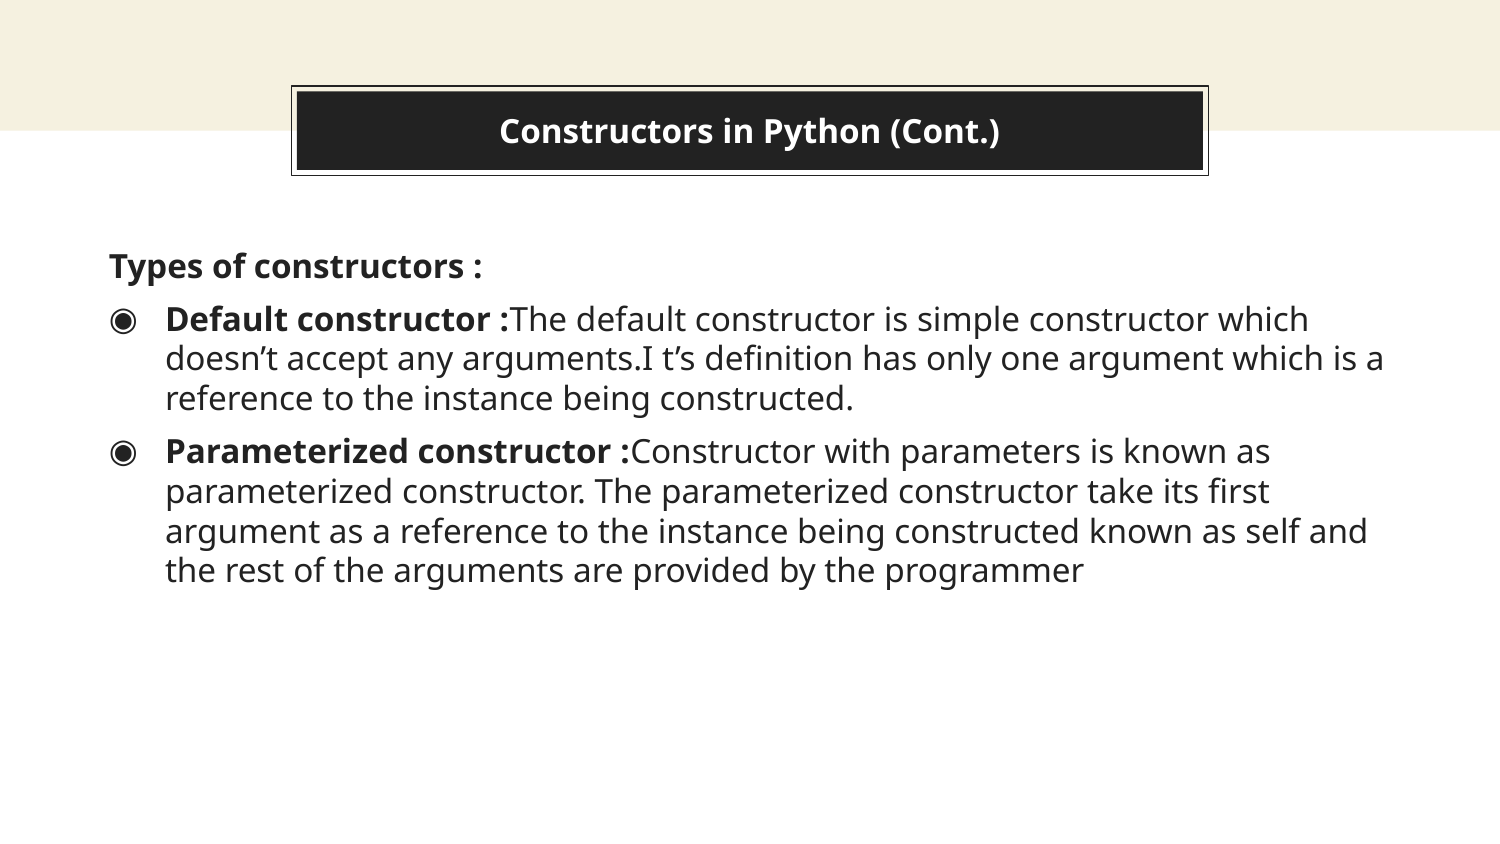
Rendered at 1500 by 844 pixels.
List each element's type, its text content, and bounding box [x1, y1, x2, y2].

list Types of constructors : Default constructor :The default constructor is simple constructor which doesn’t accept any arguments.I t’s definition has only one argument which is a reference to the instance being constructed. Parameterized constructor :Constructor with parameters is known as parameterized constructor. The parameterized constructor take its first argument as a reference to the instance being constructed known as self and the rest of the arguments are provided by the programmer [75, 230, 1425, 808]
title Constructors in Python (Cont.) [296, 91, 1203, 170]
